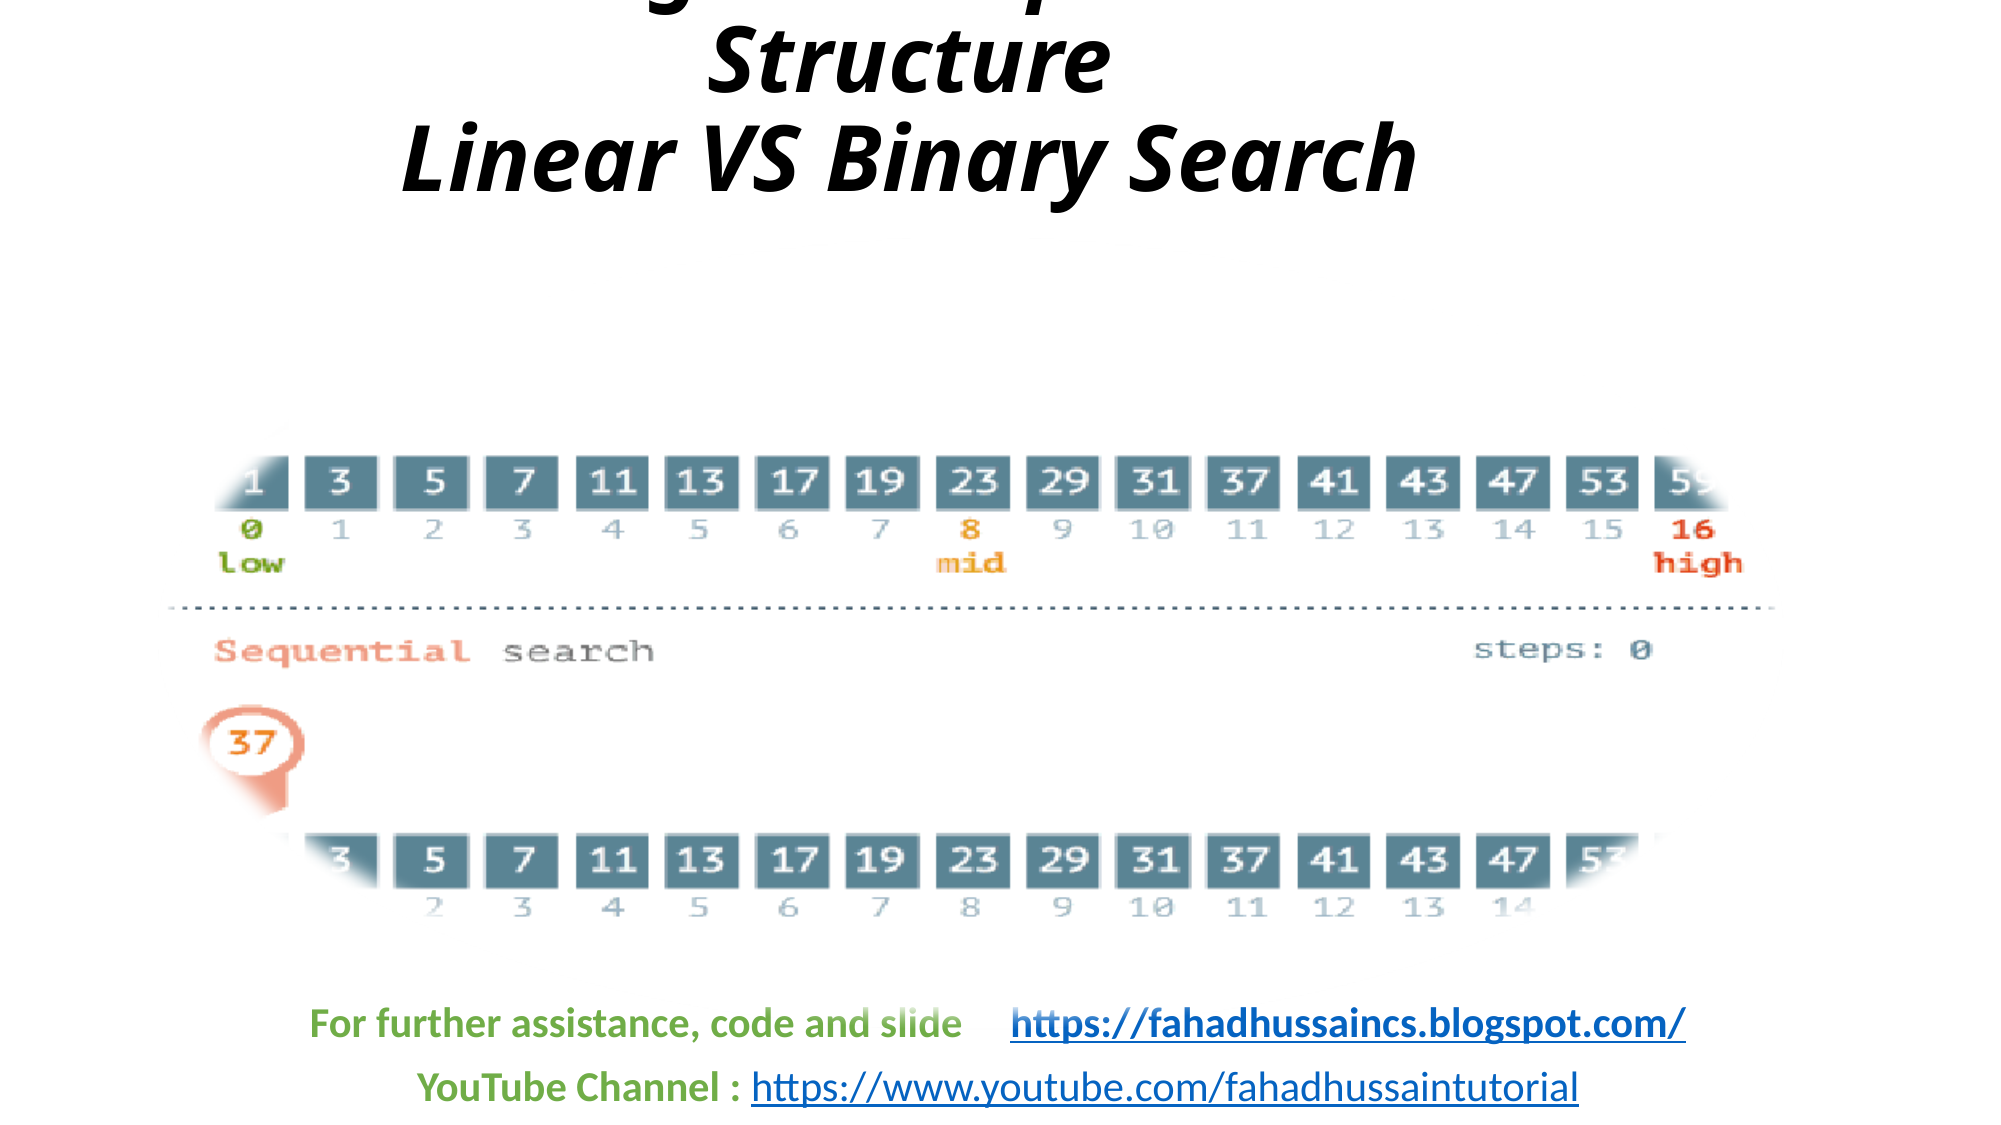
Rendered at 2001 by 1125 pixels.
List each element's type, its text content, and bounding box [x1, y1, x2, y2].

picture [157, 237, 1785, 1031]
title Searching Techniques in Data Structure Linear VS Binary Search [171, 94, 1650, 219]
subtitle For further assistance, code and slide https://fahadhussaincs.blogspot.com/ YouTube Channel : https://www.youtube.com/fahadhussaintutorial [18, 993, 1978, 1118]
